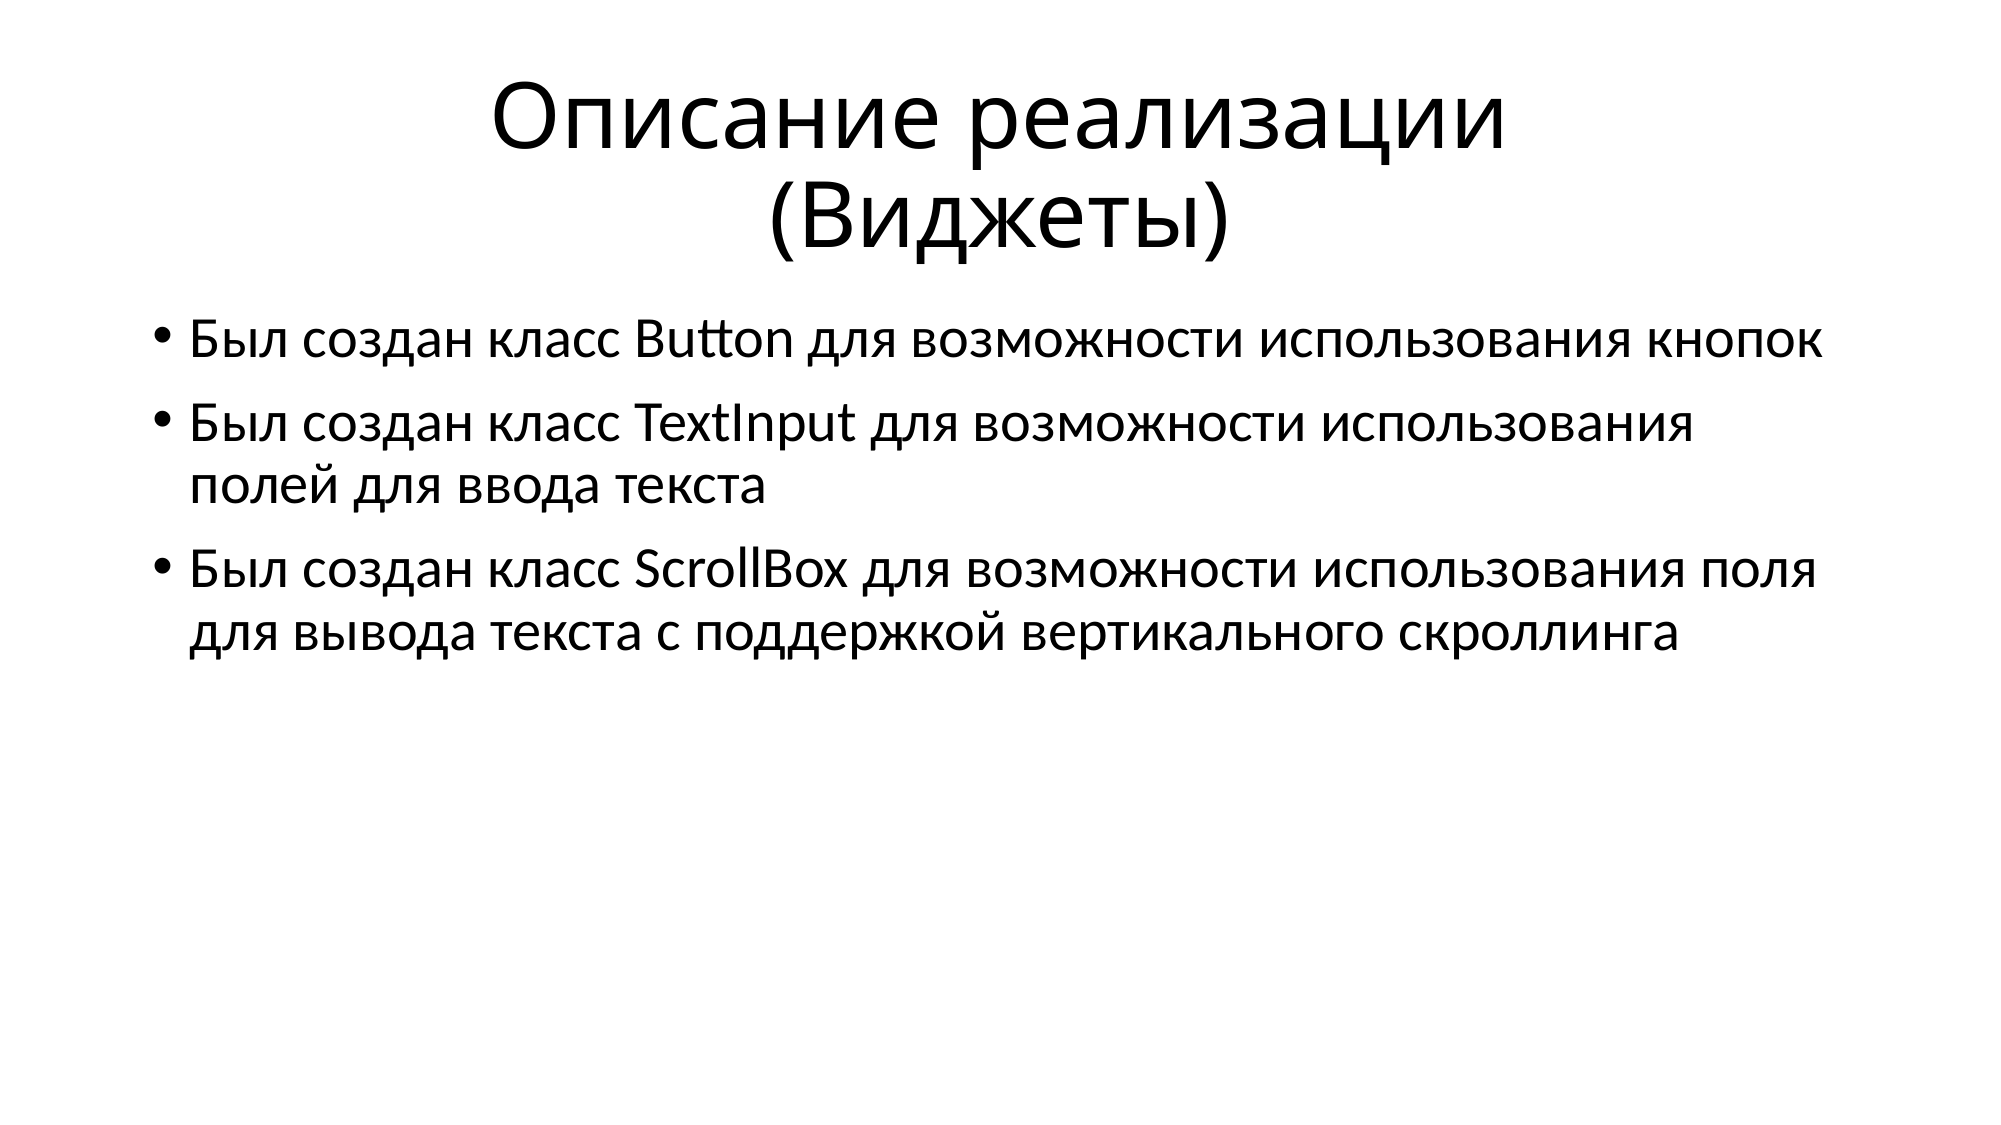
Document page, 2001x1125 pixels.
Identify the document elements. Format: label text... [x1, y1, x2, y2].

title Описание реализации (Виджеты) [137, 59, 1863, 278]
list Был создан класс Button для возможности использования кнопок Был создан класс TextInput для возможности использования полей для ввода текста Был создан класс ScrollBox для возможности использования поля для вывода текста с поддержкой вертикального скроллинга [137, 299, 1863, 1014]
